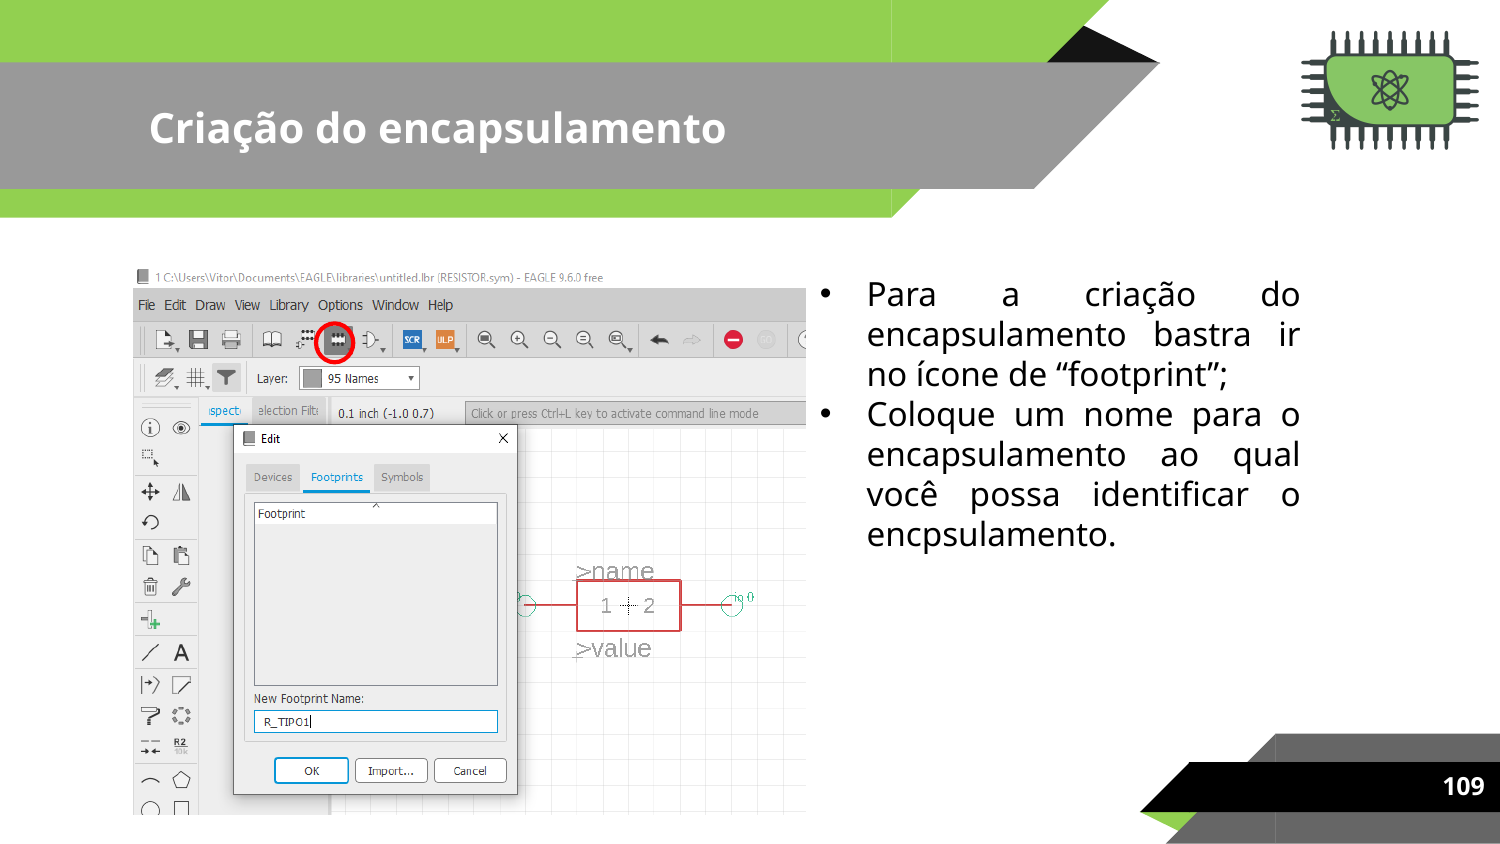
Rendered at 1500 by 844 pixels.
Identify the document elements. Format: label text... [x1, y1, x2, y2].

picture [1292, 20, 1484, 152]
title Criação do encapsulamento [133, 64, 997, 190]
text_box Para a criação do encapsulamento bastra ir no ícone de “footprint”; Coloque um nome para o encapsulamento ao qual você possa identificar o encpsulamento. [806, 265, 1317, 560]
slide_number 109 [1255, 761, 1500, 814]
picture [133, 266, 806, 815]
